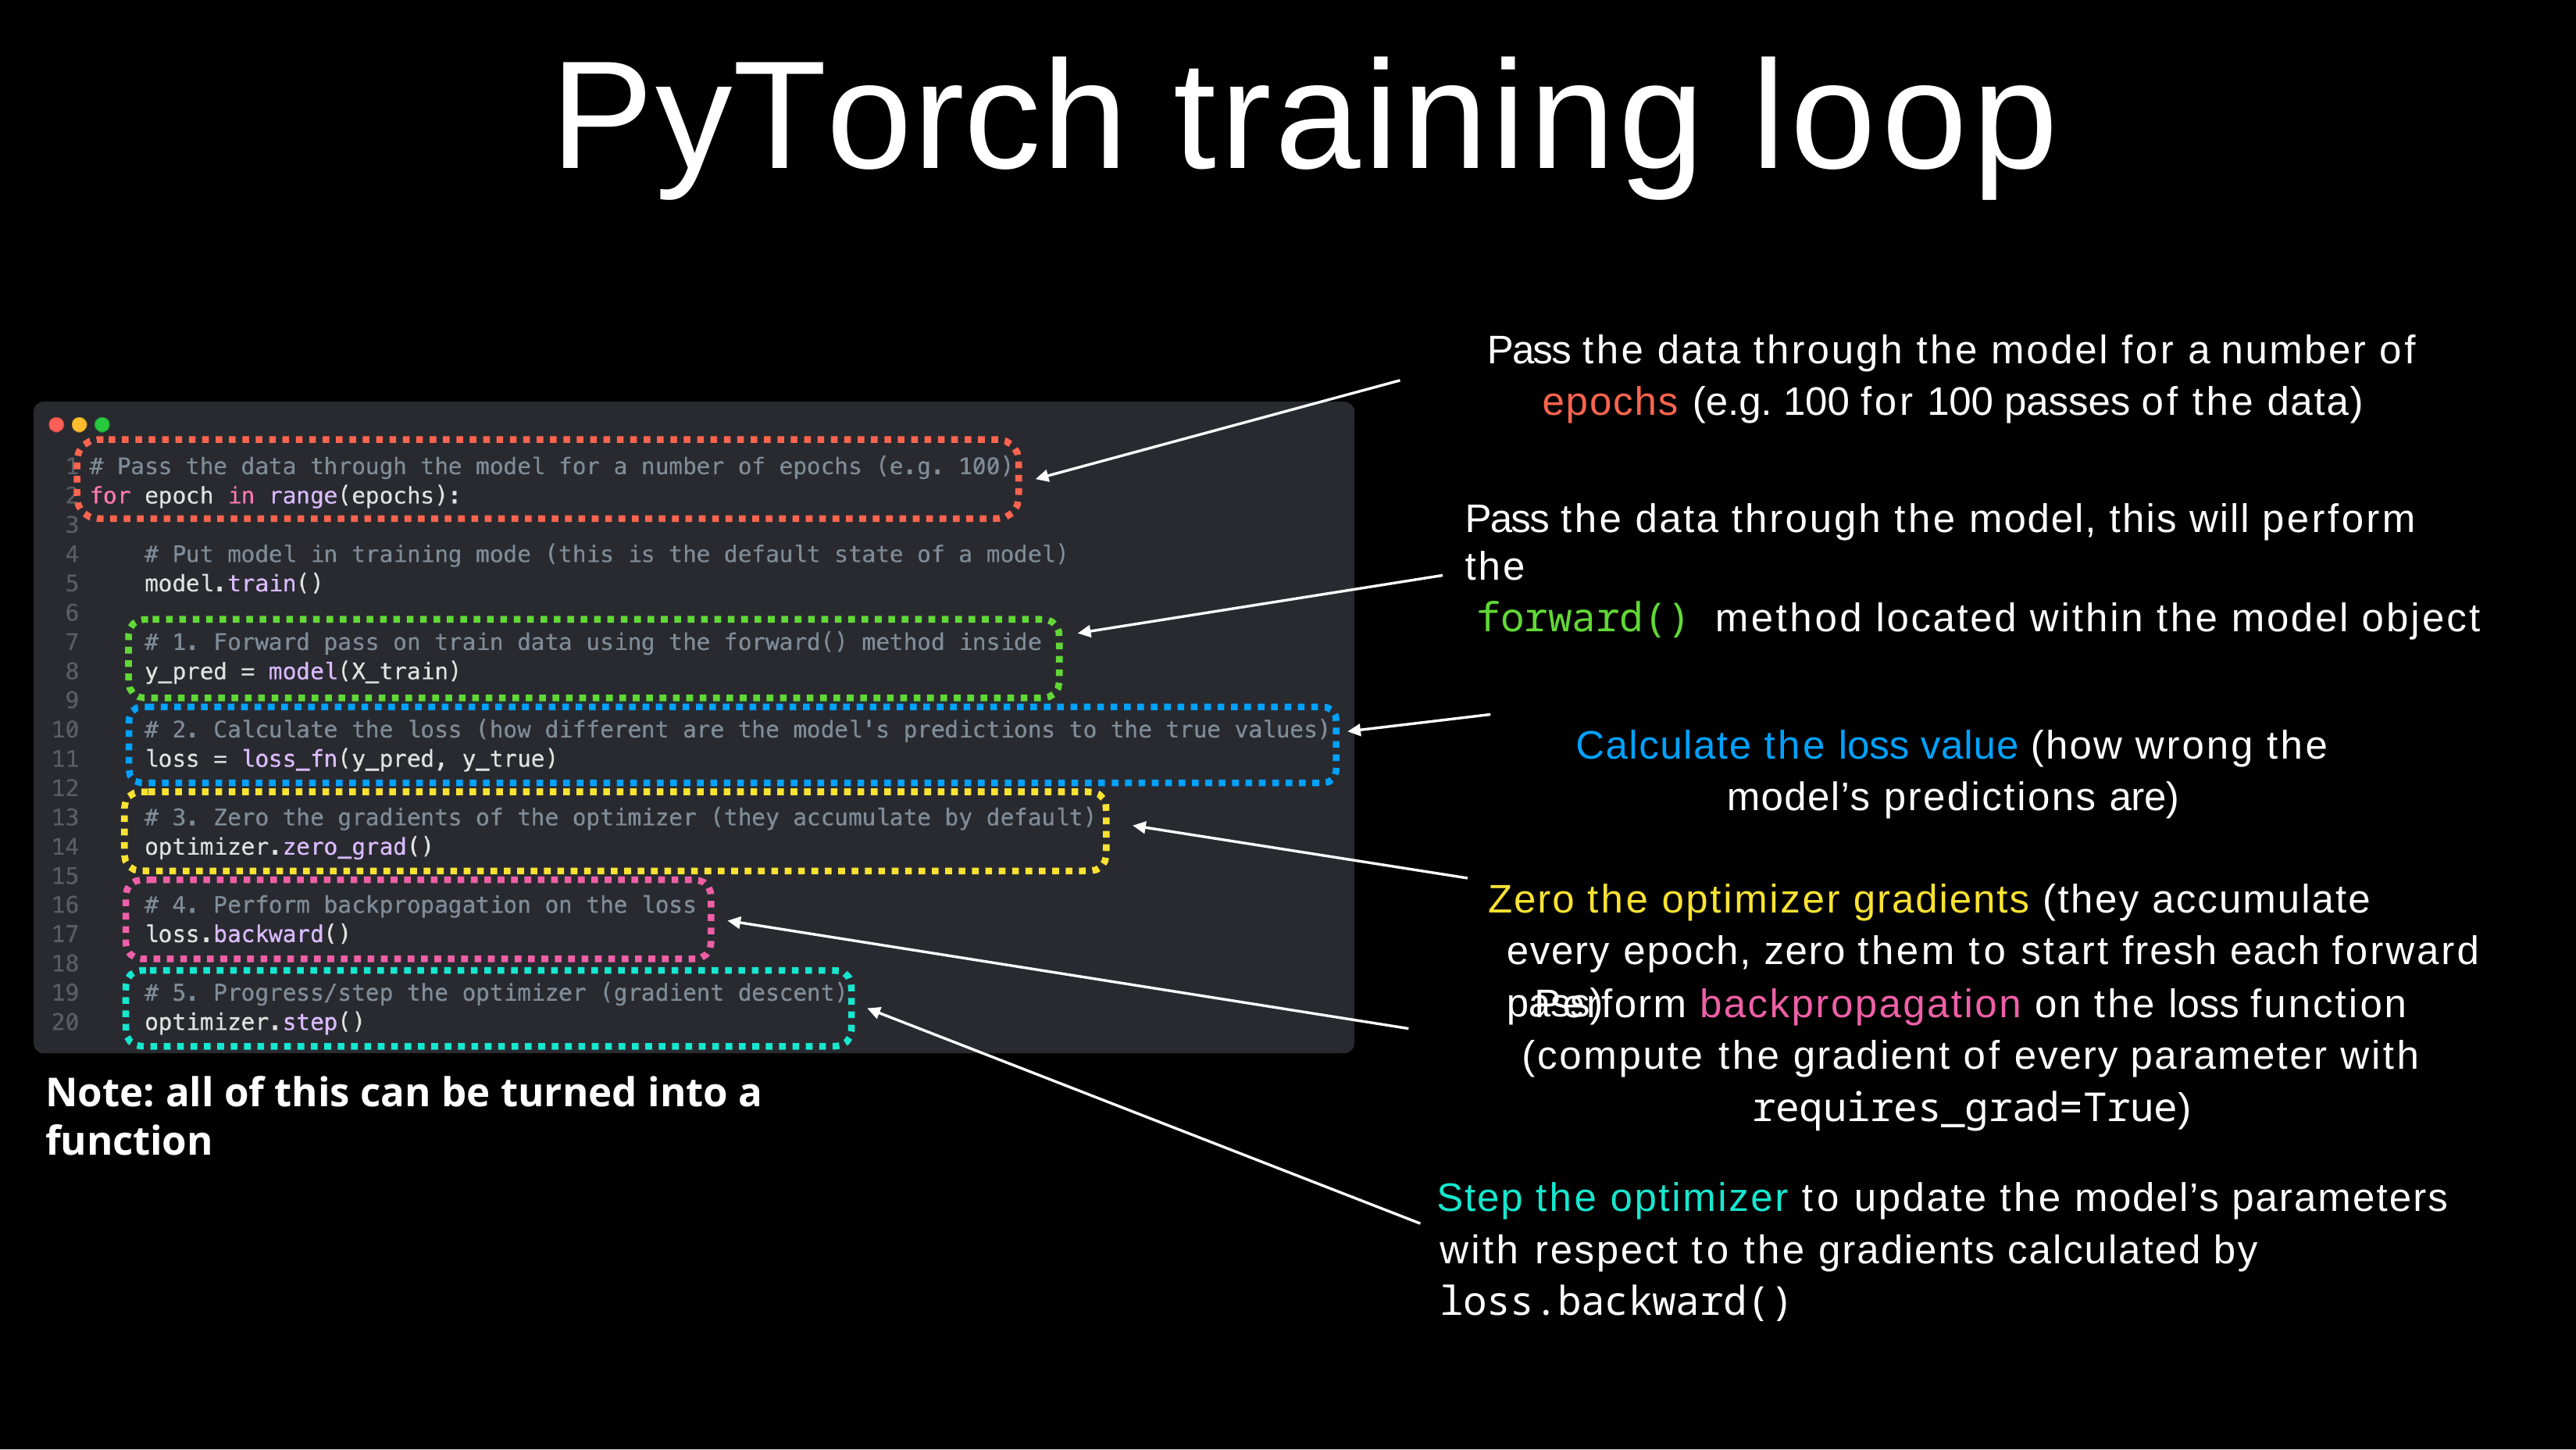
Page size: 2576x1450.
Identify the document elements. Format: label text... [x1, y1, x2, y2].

text_box Perform backpropagation on the loss function (compute the gradient of every parameter with requires_grad=True) Step the optimizer to update the model’s parameters with respect to the gradients calculated by loss.backward() [1435, 971, 2535, 1324]
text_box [27, 363, 1469, 1092]
text_box Note: all of this can be turned into a function [44, 1099, 119, 1163]
title PyTorch training loop [17, 0, 2559, 257]
list Pass the data through the model for a number of epochs (e.g. 100 for 100 passes of the data) Pass the data through the model, this will perform the forward() method located within the model object Calculate the loss value (how wrong the model’s predictions are) Zero the optimizer gradients (they accumulate every epoch, zero them to start fresh each forward pass) [1418, 317, 2486, 971]
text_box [122, 712, 1493, 1226]
